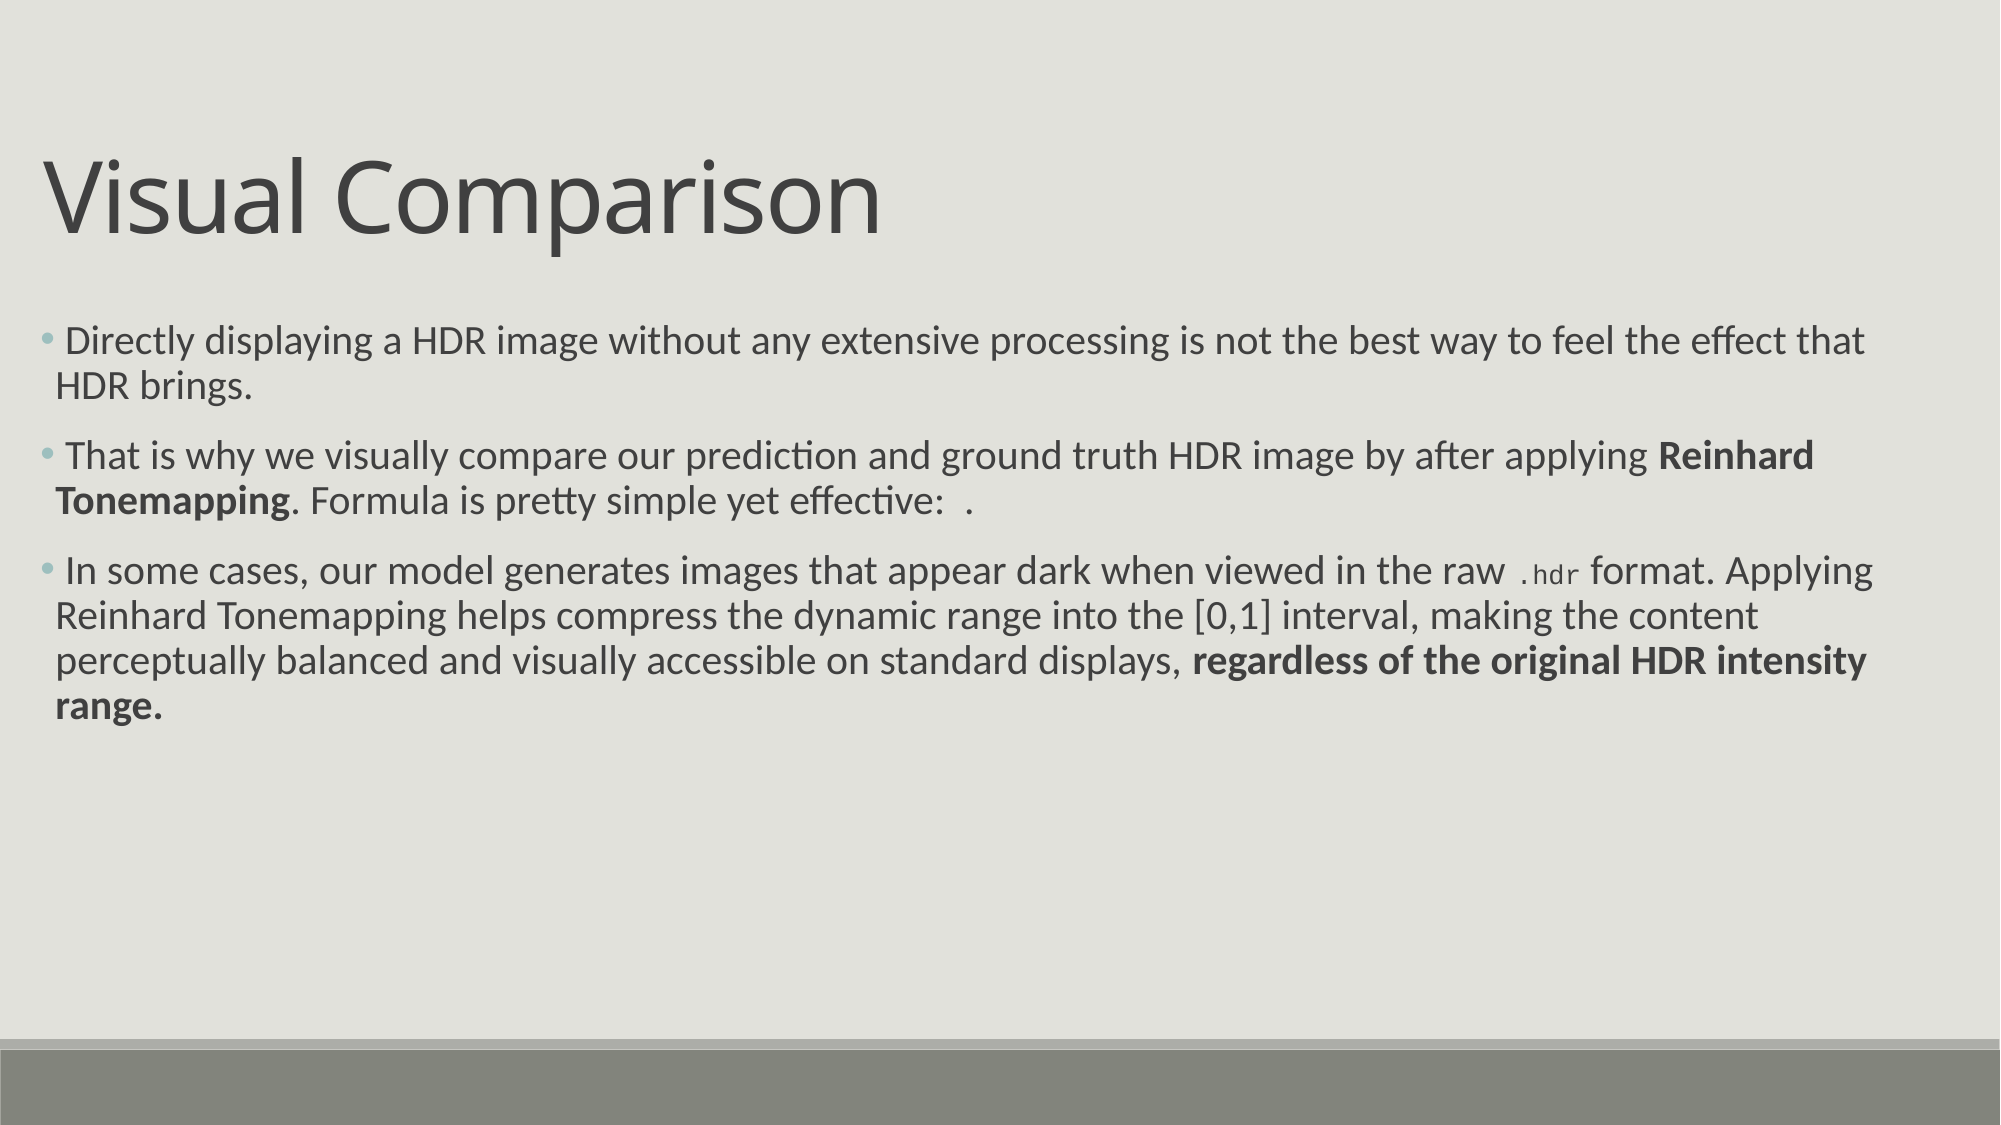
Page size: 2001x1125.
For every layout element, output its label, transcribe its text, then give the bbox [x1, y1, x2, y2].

list Directly displaying a HDR image without any extensive processing is not the best way to feel the effect that HDR brings. That is why we visually compare our prediction and ground truth HDR image by after applying Reinhard Tonemapping. Formula is pretty simple yet effective: . In some cases, our model generates images that appear dark when viewed in the raw .hdr format. Applying Reinhard Tonemapping helps compress the dynamic range into the [0,1] interval, making the content perceptually balanced and visually accessible on standard displays, regardless of the original HDR intensity range. [39, 317, 1934, 868]
title Visual Comparison [35, 22, 1687, 262]
